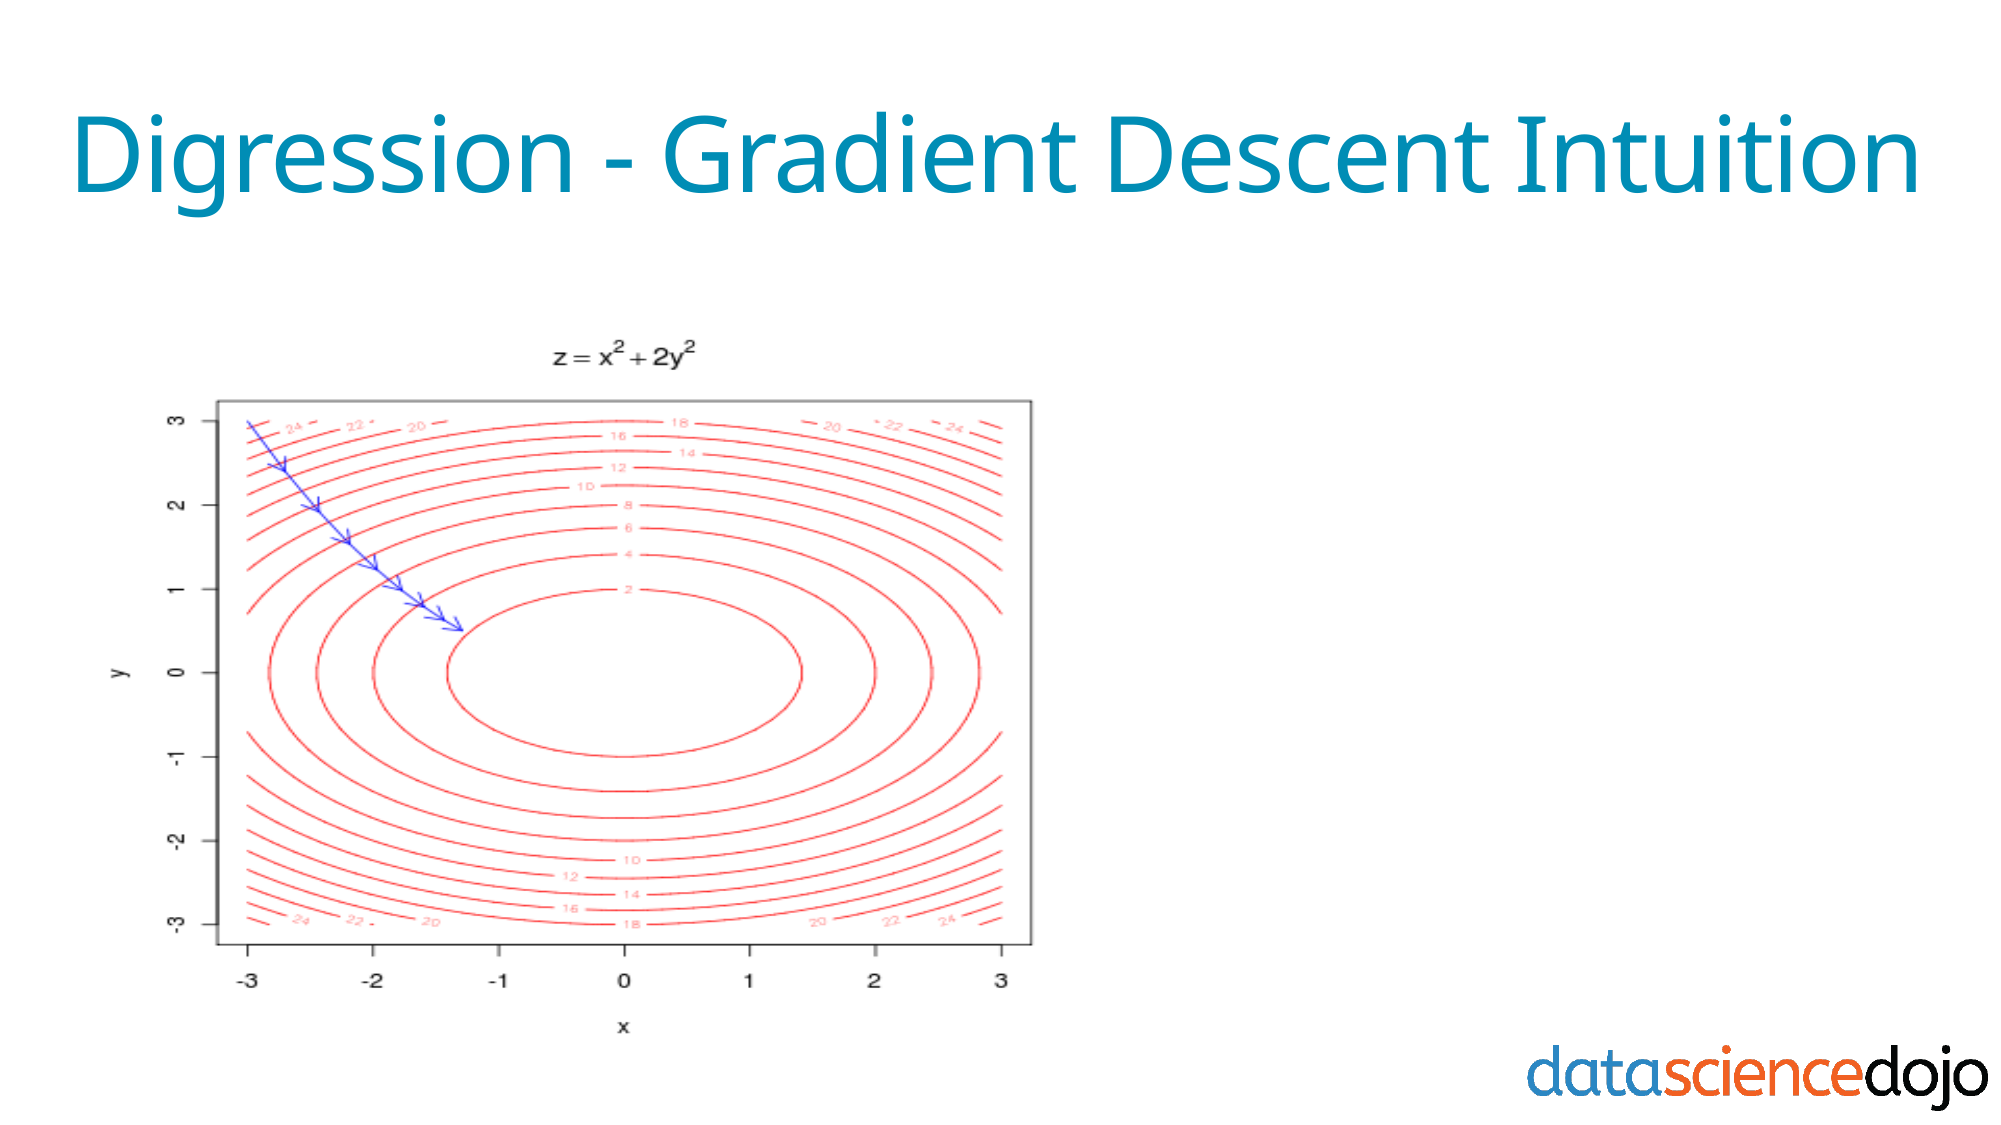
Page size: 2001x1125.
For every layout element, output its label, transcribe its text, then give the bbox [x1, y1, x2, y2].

picture [94, 309, 1096, 1060]
picture [1524, 1037, 1988, 1113]
title Digression - Gradient Descent Intuition [44, 85, 1957, 234]
